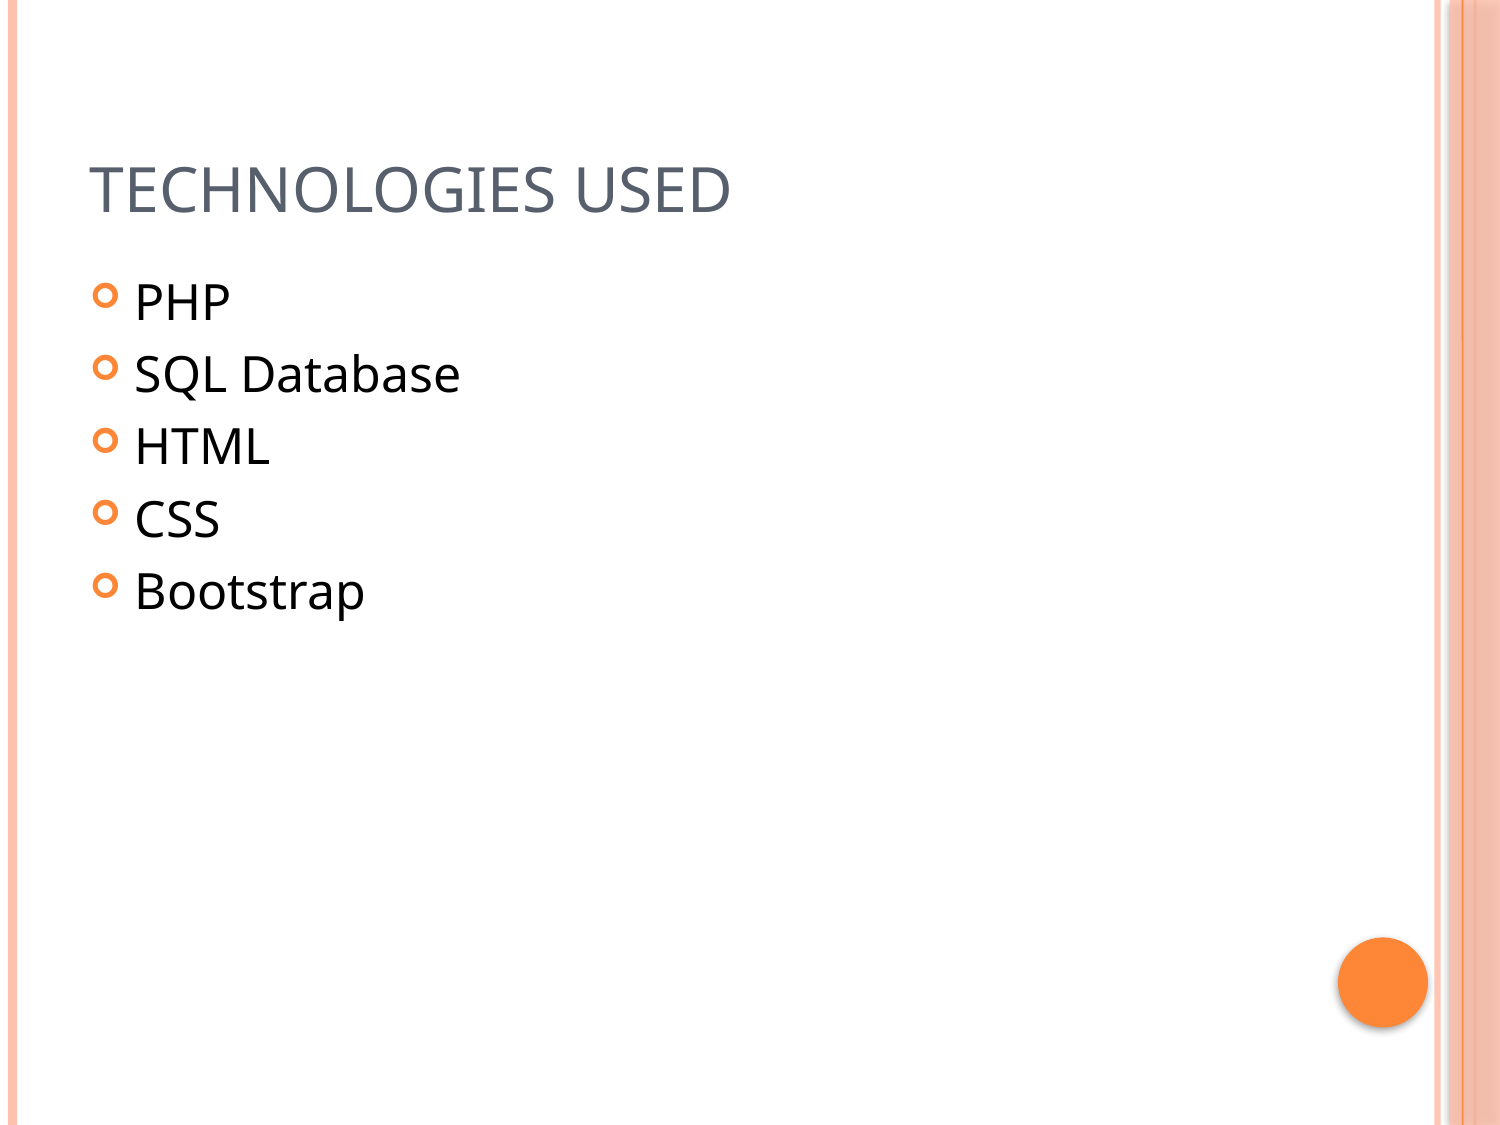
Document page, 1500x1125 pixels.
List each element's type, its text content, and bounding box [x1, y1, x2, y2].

title Technologies used [75, 45, 1300, 233]
list PHP SQL Database HTML CSS Bootstrap [75, 262, 1300, 1062]
